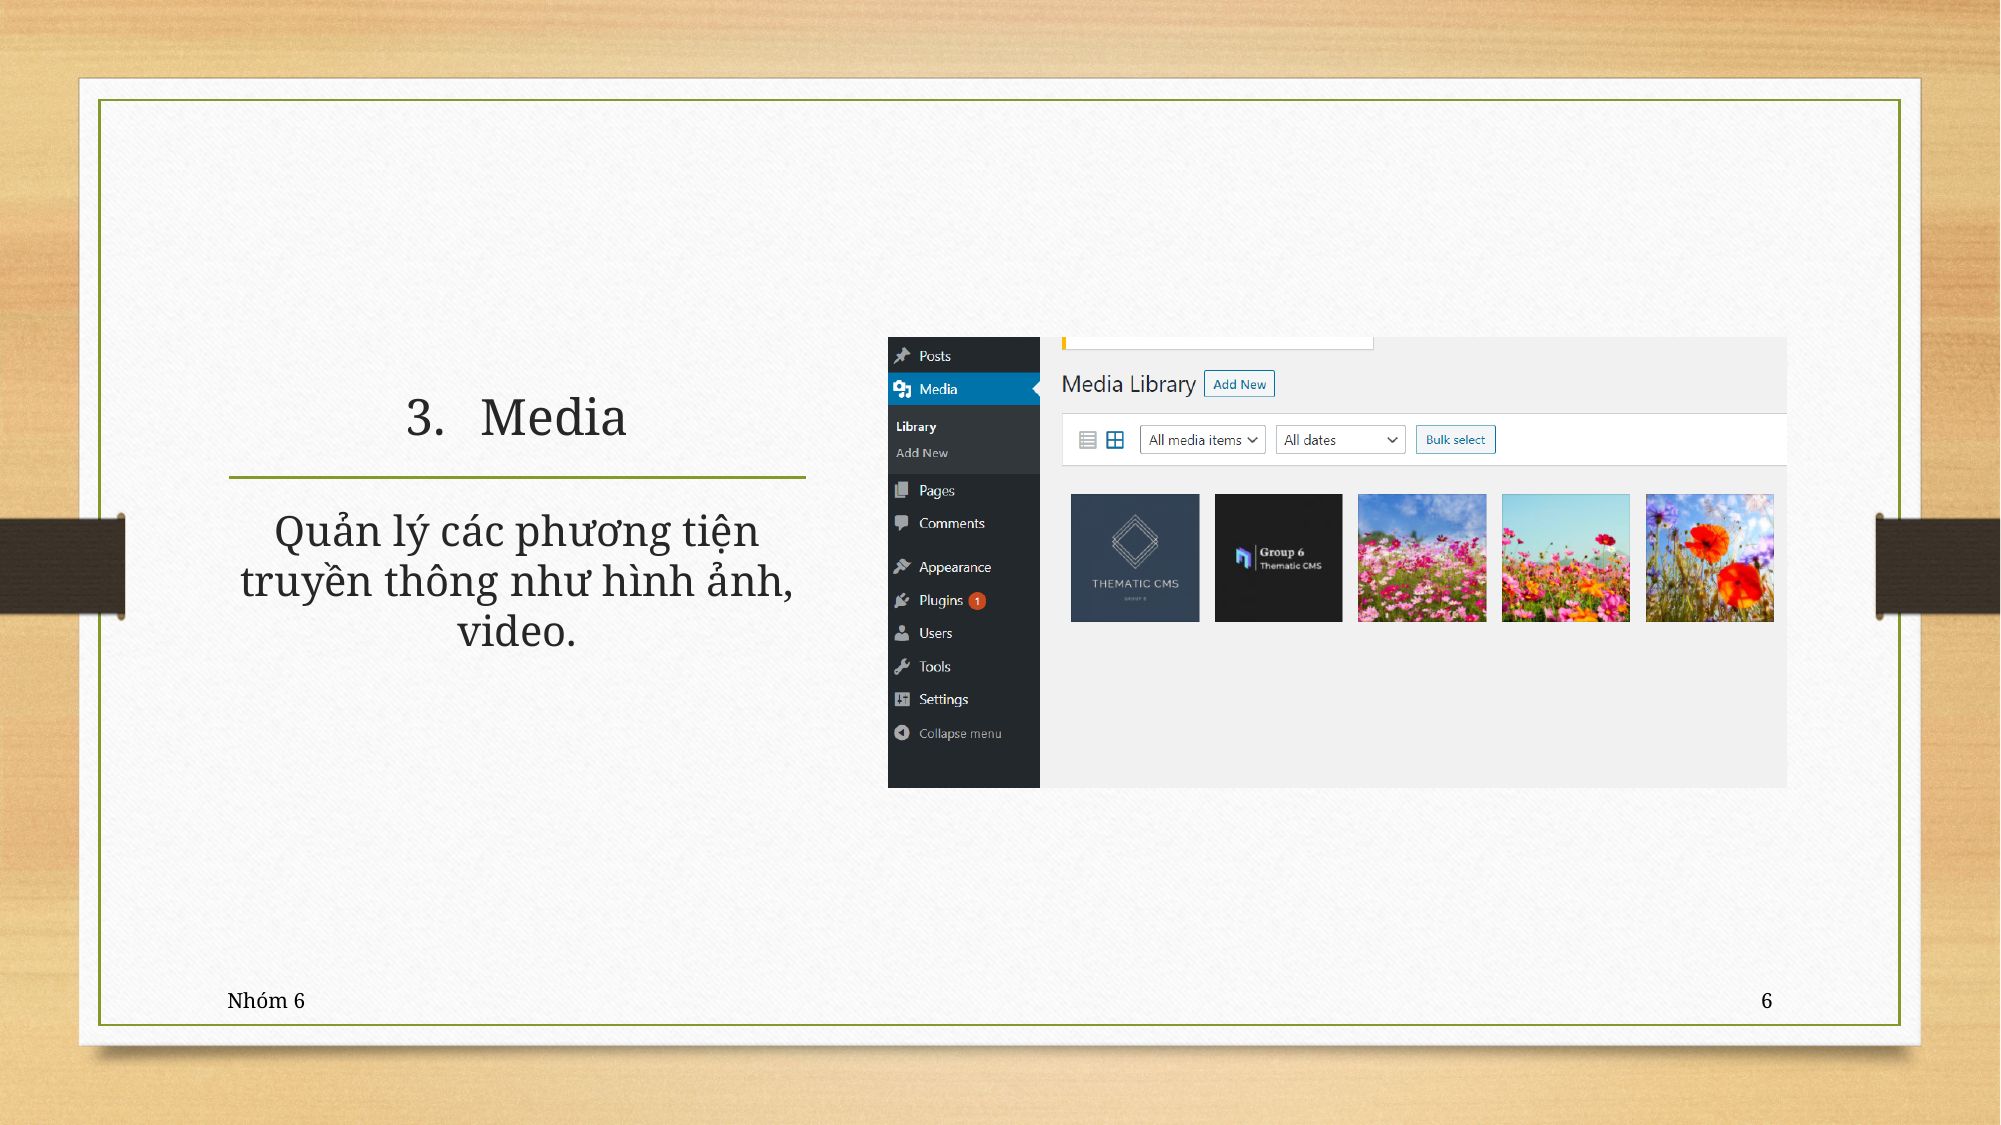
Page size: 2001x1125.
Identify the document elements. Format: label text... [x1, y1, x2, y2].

slide_number 6 [1698, 979, 1788, 1025]
list Quản lý các phương tiện truyền thông như hình ảnh, video. [212, 497, 823, 898]
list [888, 337, 1787, 788]
title Media [212, 227, 823, 453]
footer Nhóm 6 [212, 979, 1411, 1025]
picture [0, 0, 2001, 1125]
